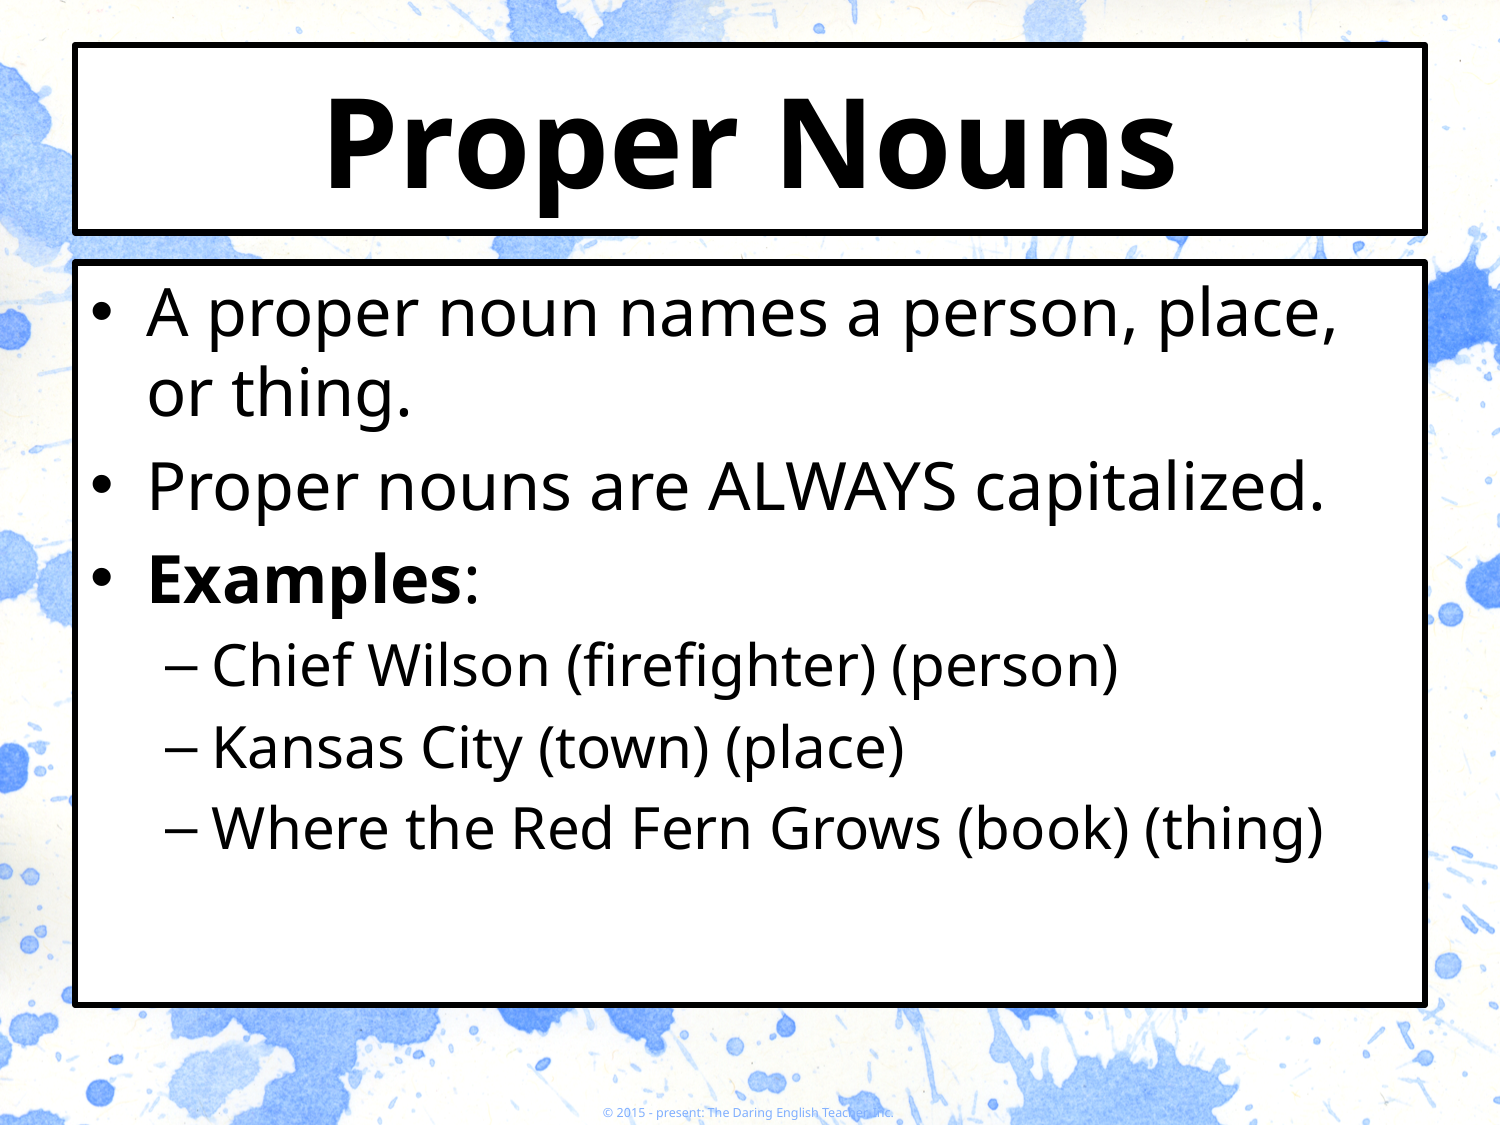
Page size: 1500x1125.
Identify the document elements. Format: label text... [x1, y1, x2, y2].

title Proper Nouns [72, 42, 1428, 236]
list A proper noun names a person, place, or thing. Proper nouns are ALWAYS capitalized. Examples: Chief Wilson (firefighter) (person) Kansas City (town) (place) Where the Red Fern Grows (book) (thing) [72, 259, 1428, 1008]
picture [0, 0, 1500, 1125]
